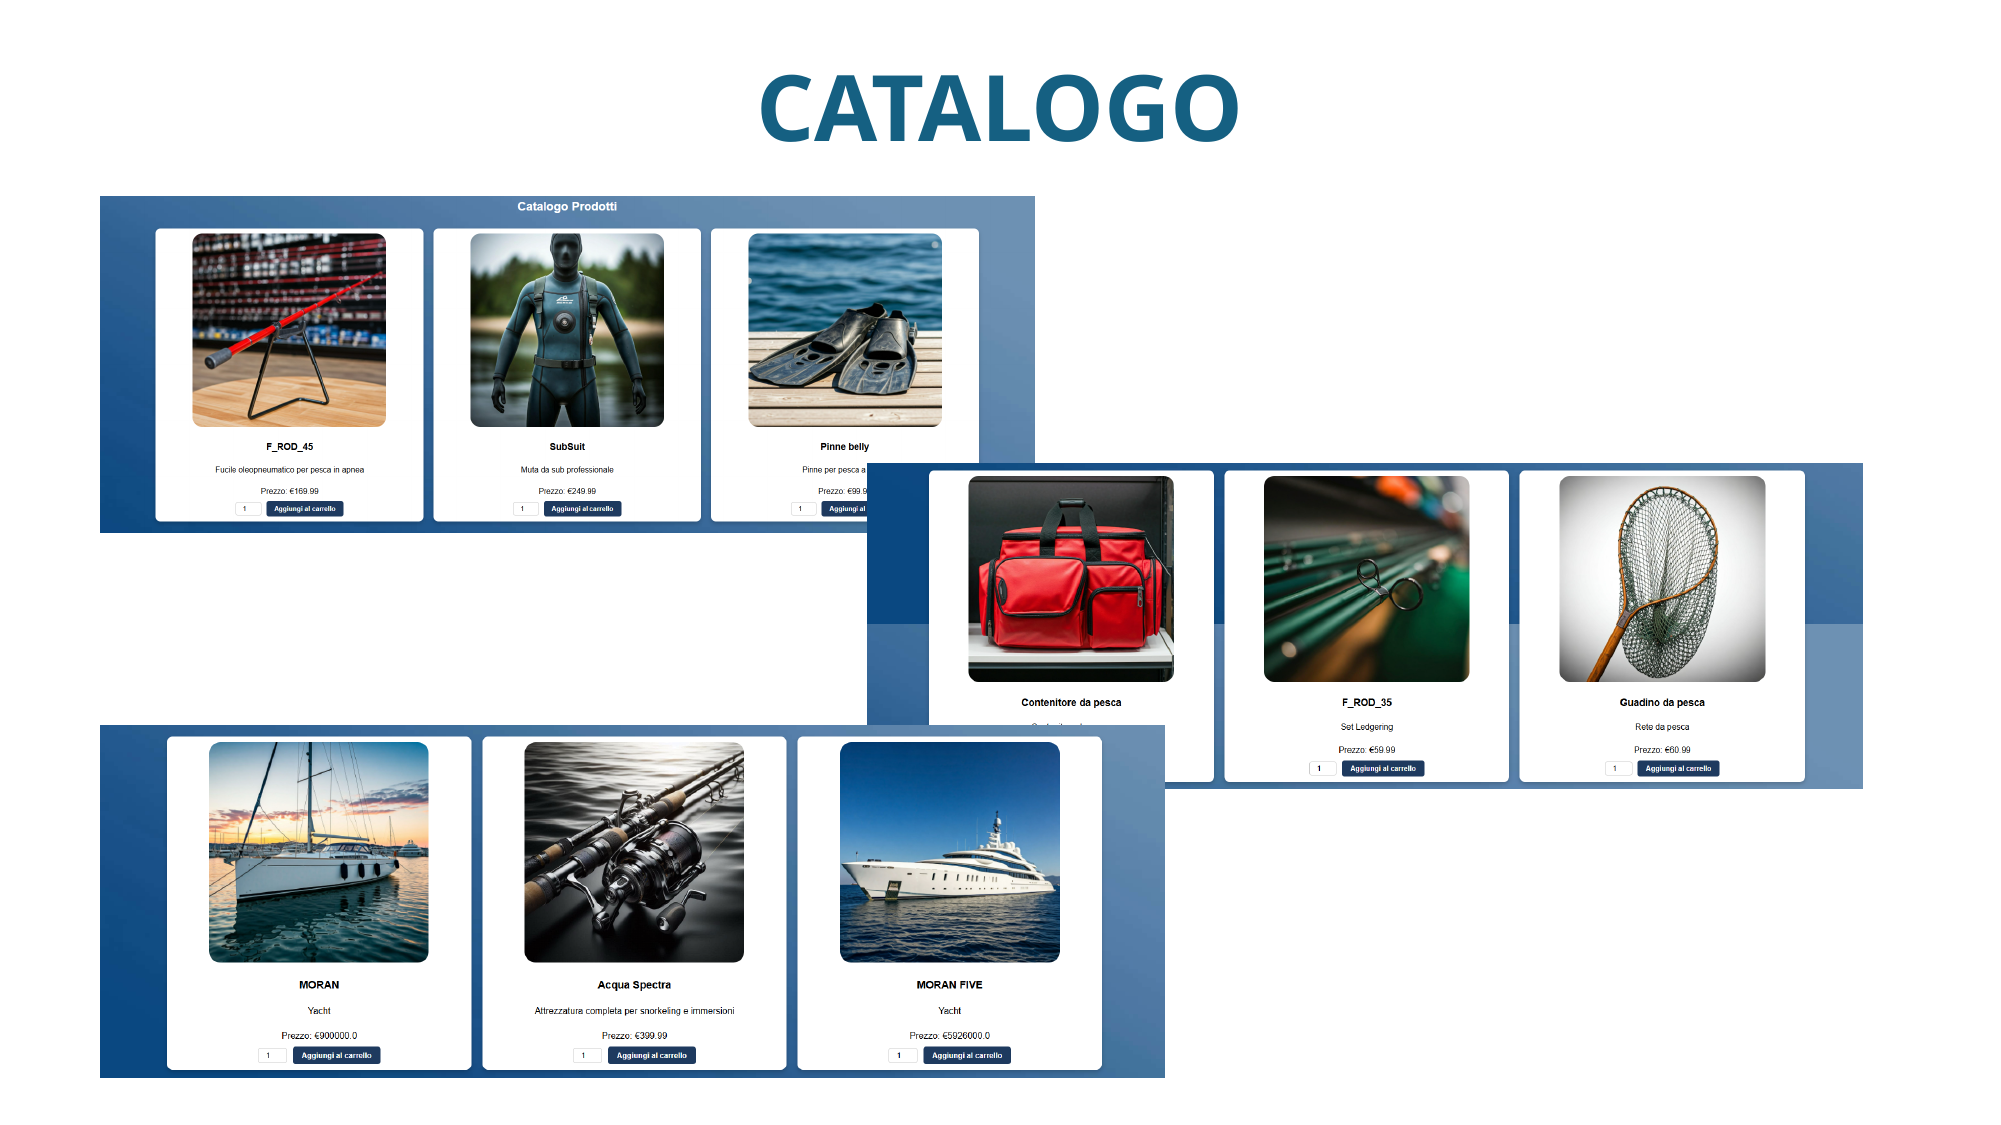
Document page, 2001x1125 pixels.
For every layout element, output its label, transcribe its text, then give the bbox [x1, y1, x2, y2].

picture [99, 195, 1863, 1078]
title CATALOGO [137, 3, 1863, 221]
